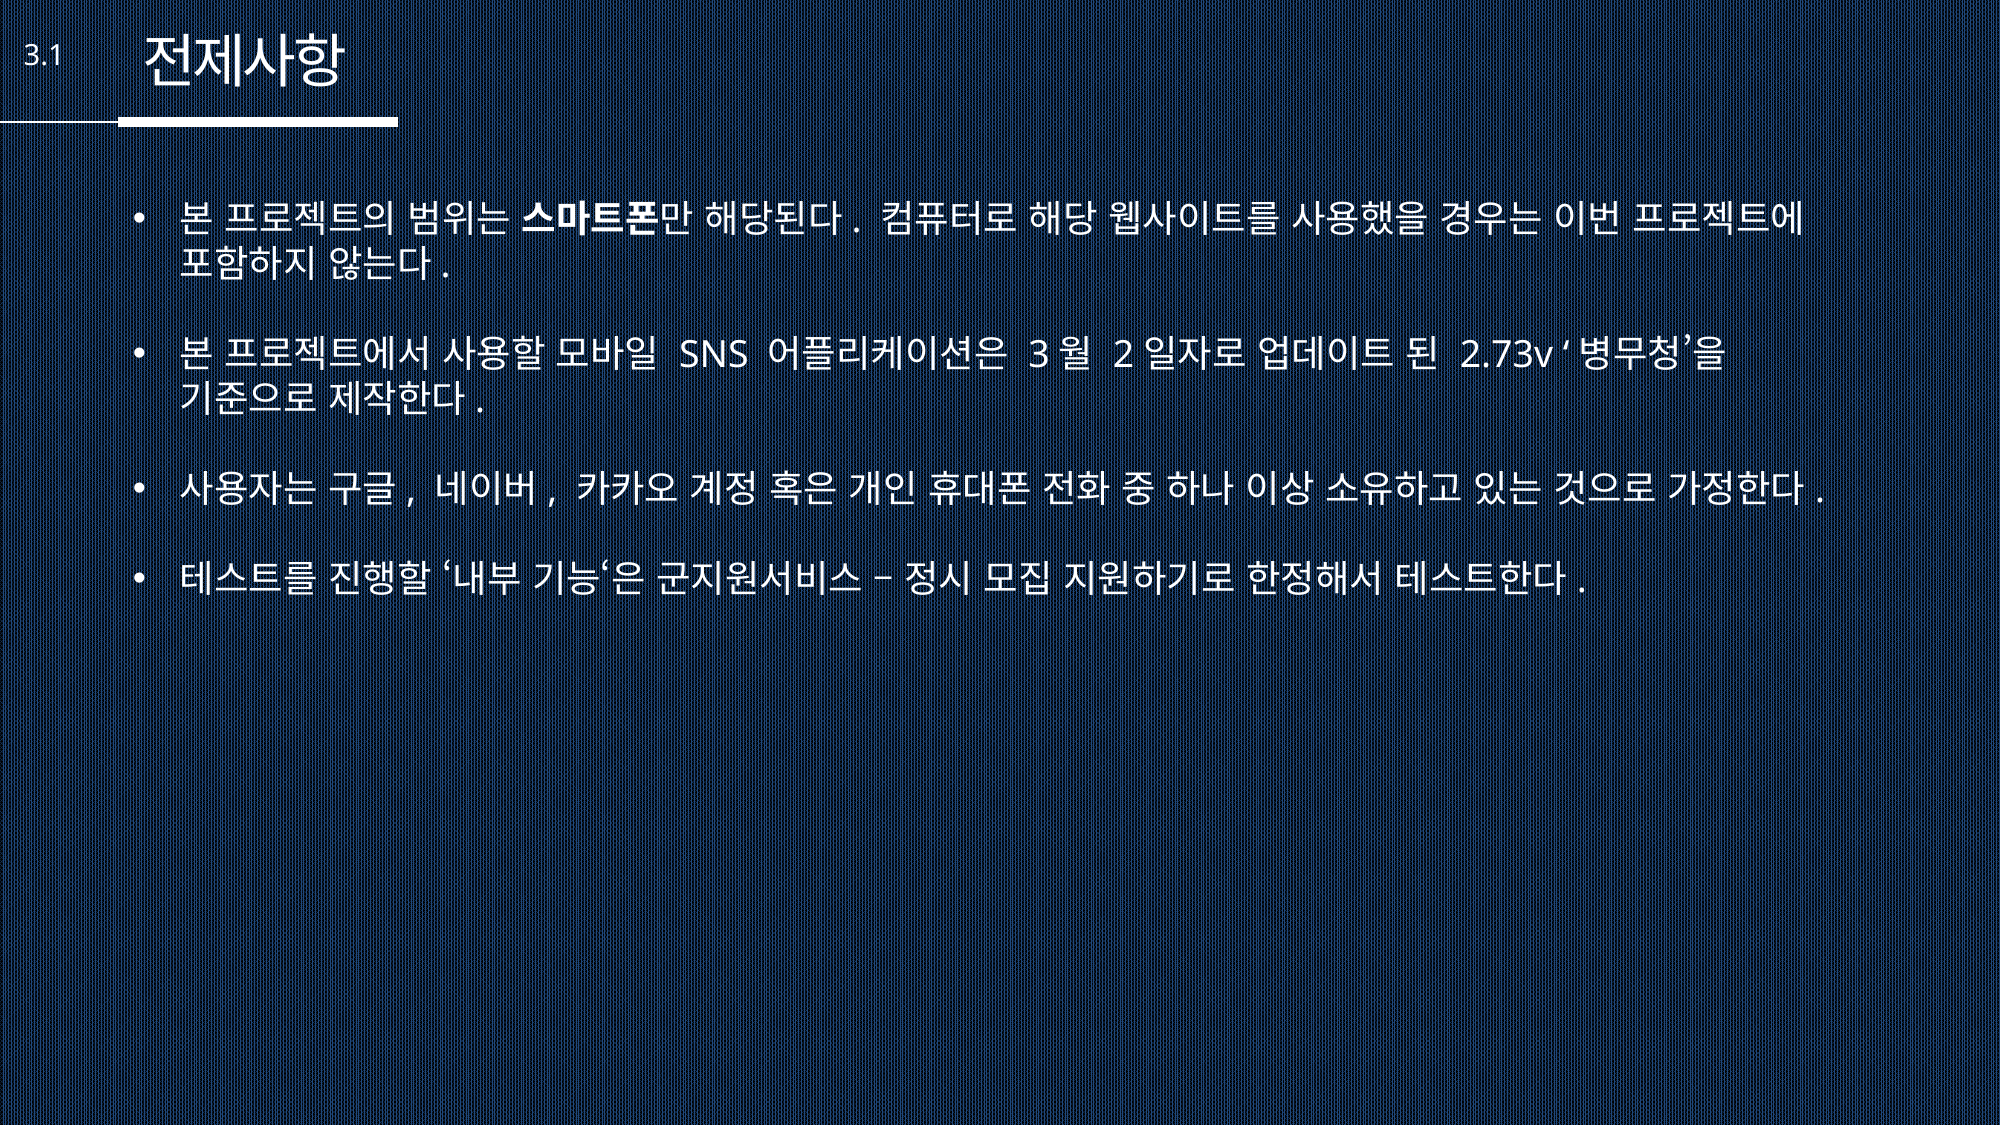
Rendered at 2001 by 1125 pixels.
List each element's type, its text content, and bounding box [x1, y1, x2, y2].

text_box 본 프로젝트의 범위는 스마트폰만 해당된다. 컴퓨터로 해당 웹사이트를 사용했을 경우는 이번 프로젝트에 포함하지 않는다. 본 프로젝트에서 사용할 모바일 SNS 어플리케이션은 3월 2일자로 업데이트 된 2.73v ‘병무청’을 기준으로 제작한다. 사용자는 구글, 네이버, 카카오 계정 혹은 개인 휴대폰 전화 중 하나 이상 소유하고 있는 것으로 가정한다. 테스트를 진행할 ‘내부 기능‘은 군지원서비스 – 정시 모집 지원하기로 한정해서 테스트한다. [118, 187, 1950, 788]
text_box 3.1 [8, 28, 80, 79]
text_box 전제사항 [127, 16, 362, 102]
